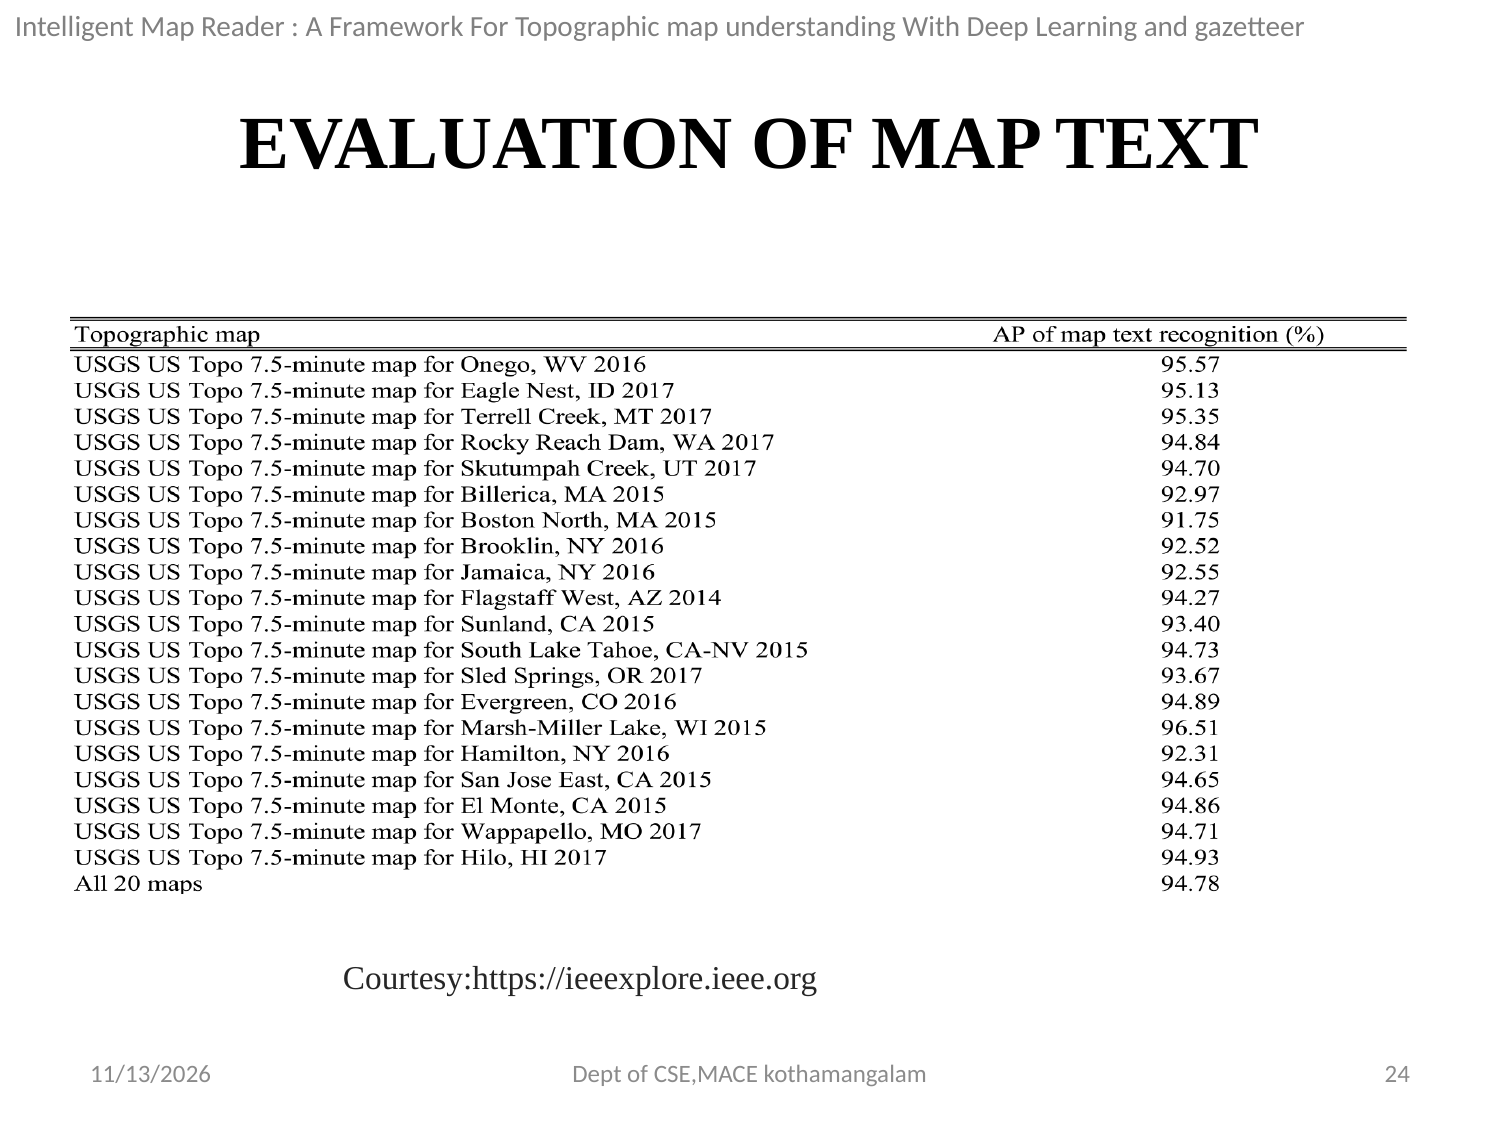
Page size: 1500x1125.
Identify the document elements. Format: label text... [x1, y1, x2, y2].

slide_number 24 [1074, 1042, 1425, 1103]
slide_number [75, 1042, 425, 1103]
text_box Courtesy:https://ieeexplore.ieee.org [328, 949, 1278, 1044]
title EVALUATION OF MAP TEXT [75, 95, 1425, 233]
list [70, 316, 1407, 895]
footer Dept of CSE,MACE kothamangalam [512, 1044, 988, 1103]
text_box Intelligent Map Reader : A Framework For Topographic map understanding With Deep Learning and gazetteer [0, 0, 1500, 95]
